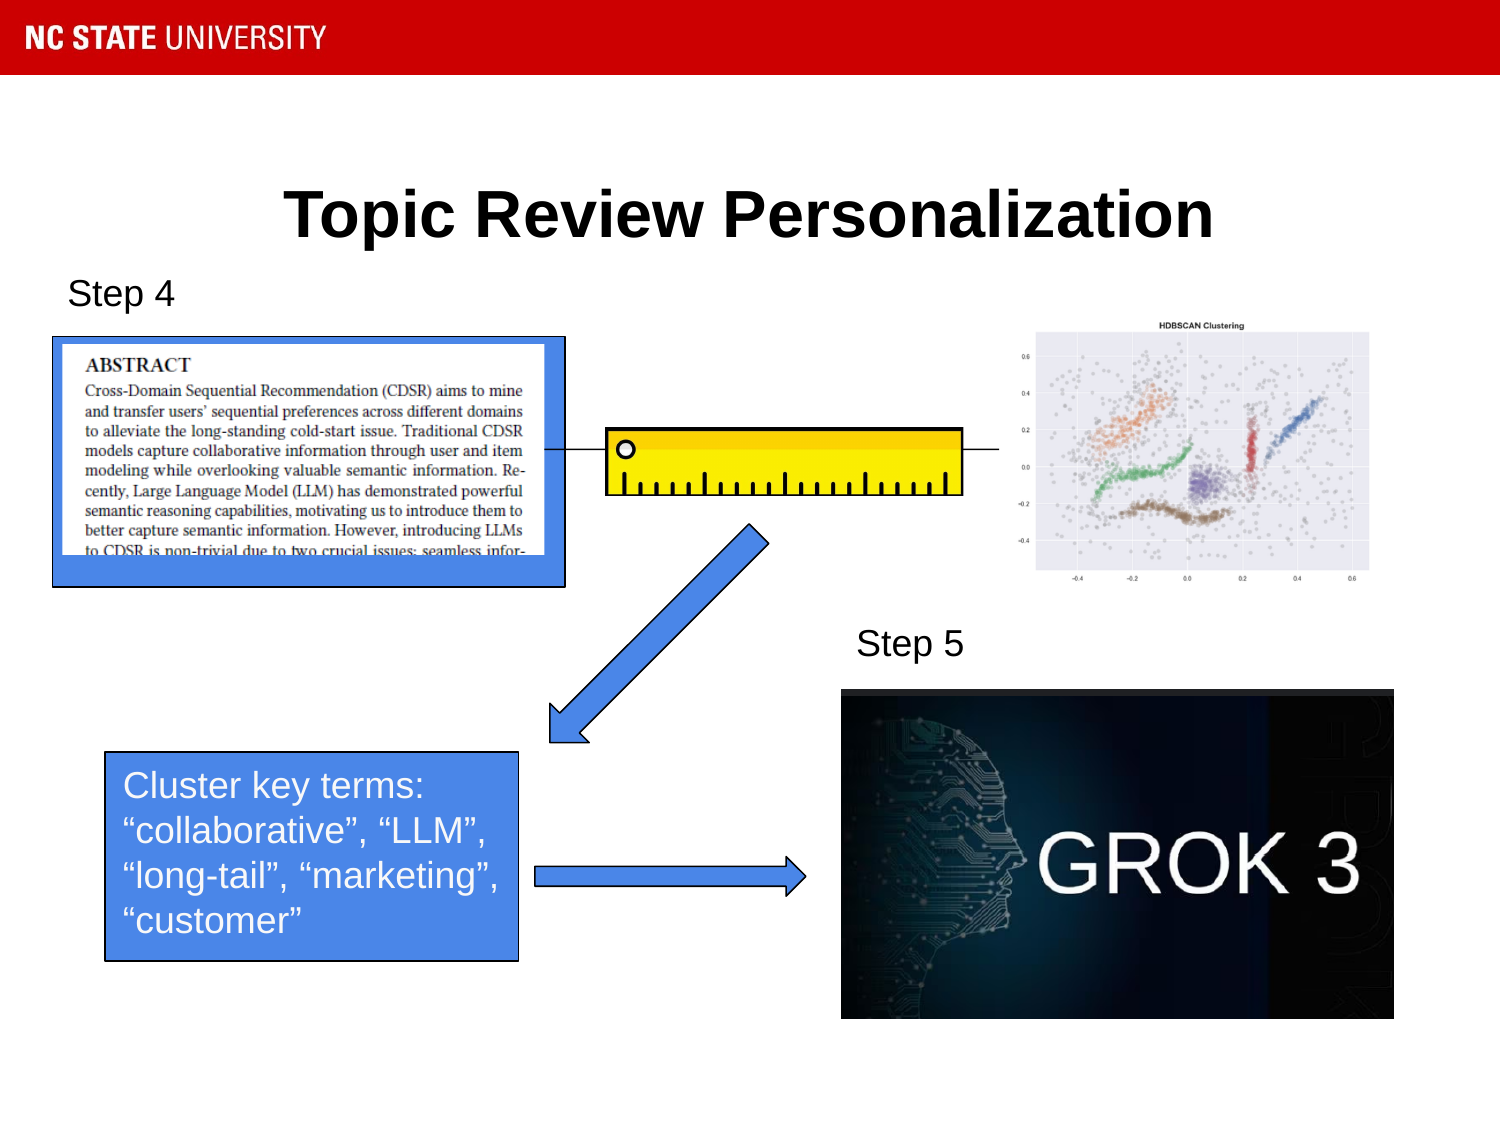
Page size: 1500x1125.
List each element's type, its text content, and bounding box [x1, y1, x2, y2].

title Topic Review Personalization [75, 122, 1425, 298]
picture [62, 344, 545, 555]
picture [0, 0, 1500, 75]
picture [604, 427, 964, 496]
text_box Step 4 [52, 254, 261, 304]
picture [998, 303, 1394, 595]
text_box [104, 746, 566, 962]
text_box Step 5 [841, 604, 1334, 679]
text_box [52, 336, 566, 588]
text_box [570, 856, 806, 897]
picture [840, 688, 1394, 1019]
text_box [549, 523, 769, 743]
